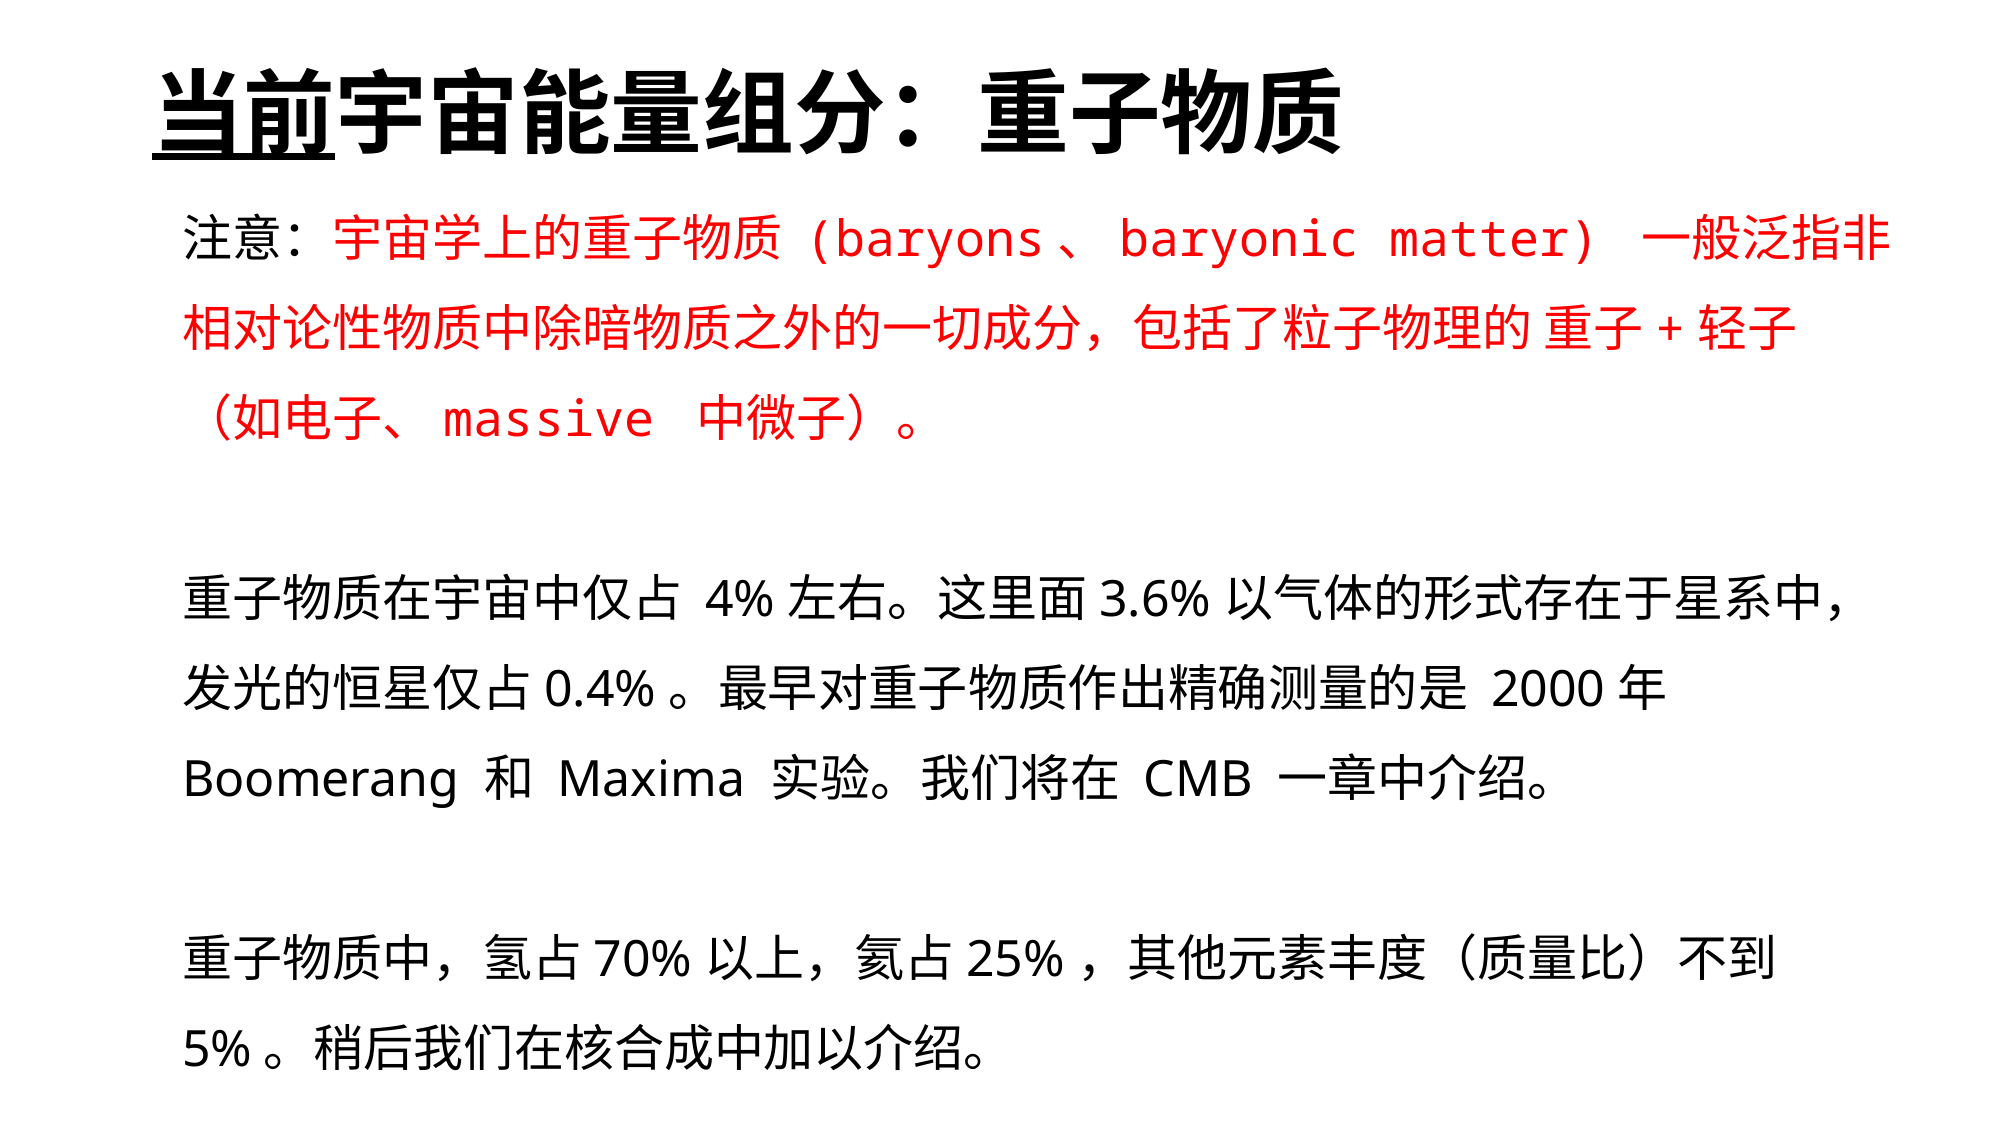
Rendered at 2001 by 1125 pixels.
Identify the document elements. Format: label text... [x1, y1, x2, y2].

text_box 当前宇宙能量组分：重子物质 [137, 59, 1863, 278]
text_box 注意：宇宙学上的重子物质 (baryons、baryonic matter) 一般泛指非相对论性物质中除暗物质之外的一切成分，包括了粒子物理的 重子+轻子（如电子、massive 中微子）。 重子物质在宇宙中仅占 4%左右。这里面3.6%以气体的形式存在于星系中，发光的恒星仅占0.4%。最早对重子物质作出精确测量的是 2000年Boomerang 和 Maxima 实验。我们将在 CMB 一章中介绍。 重子物质中，氢占70%以上，氦占25%，其他元素丰度（质量比）不到5%。稍后我们在核合成中加以介绍。 [167, 168, 1909, 1084]
